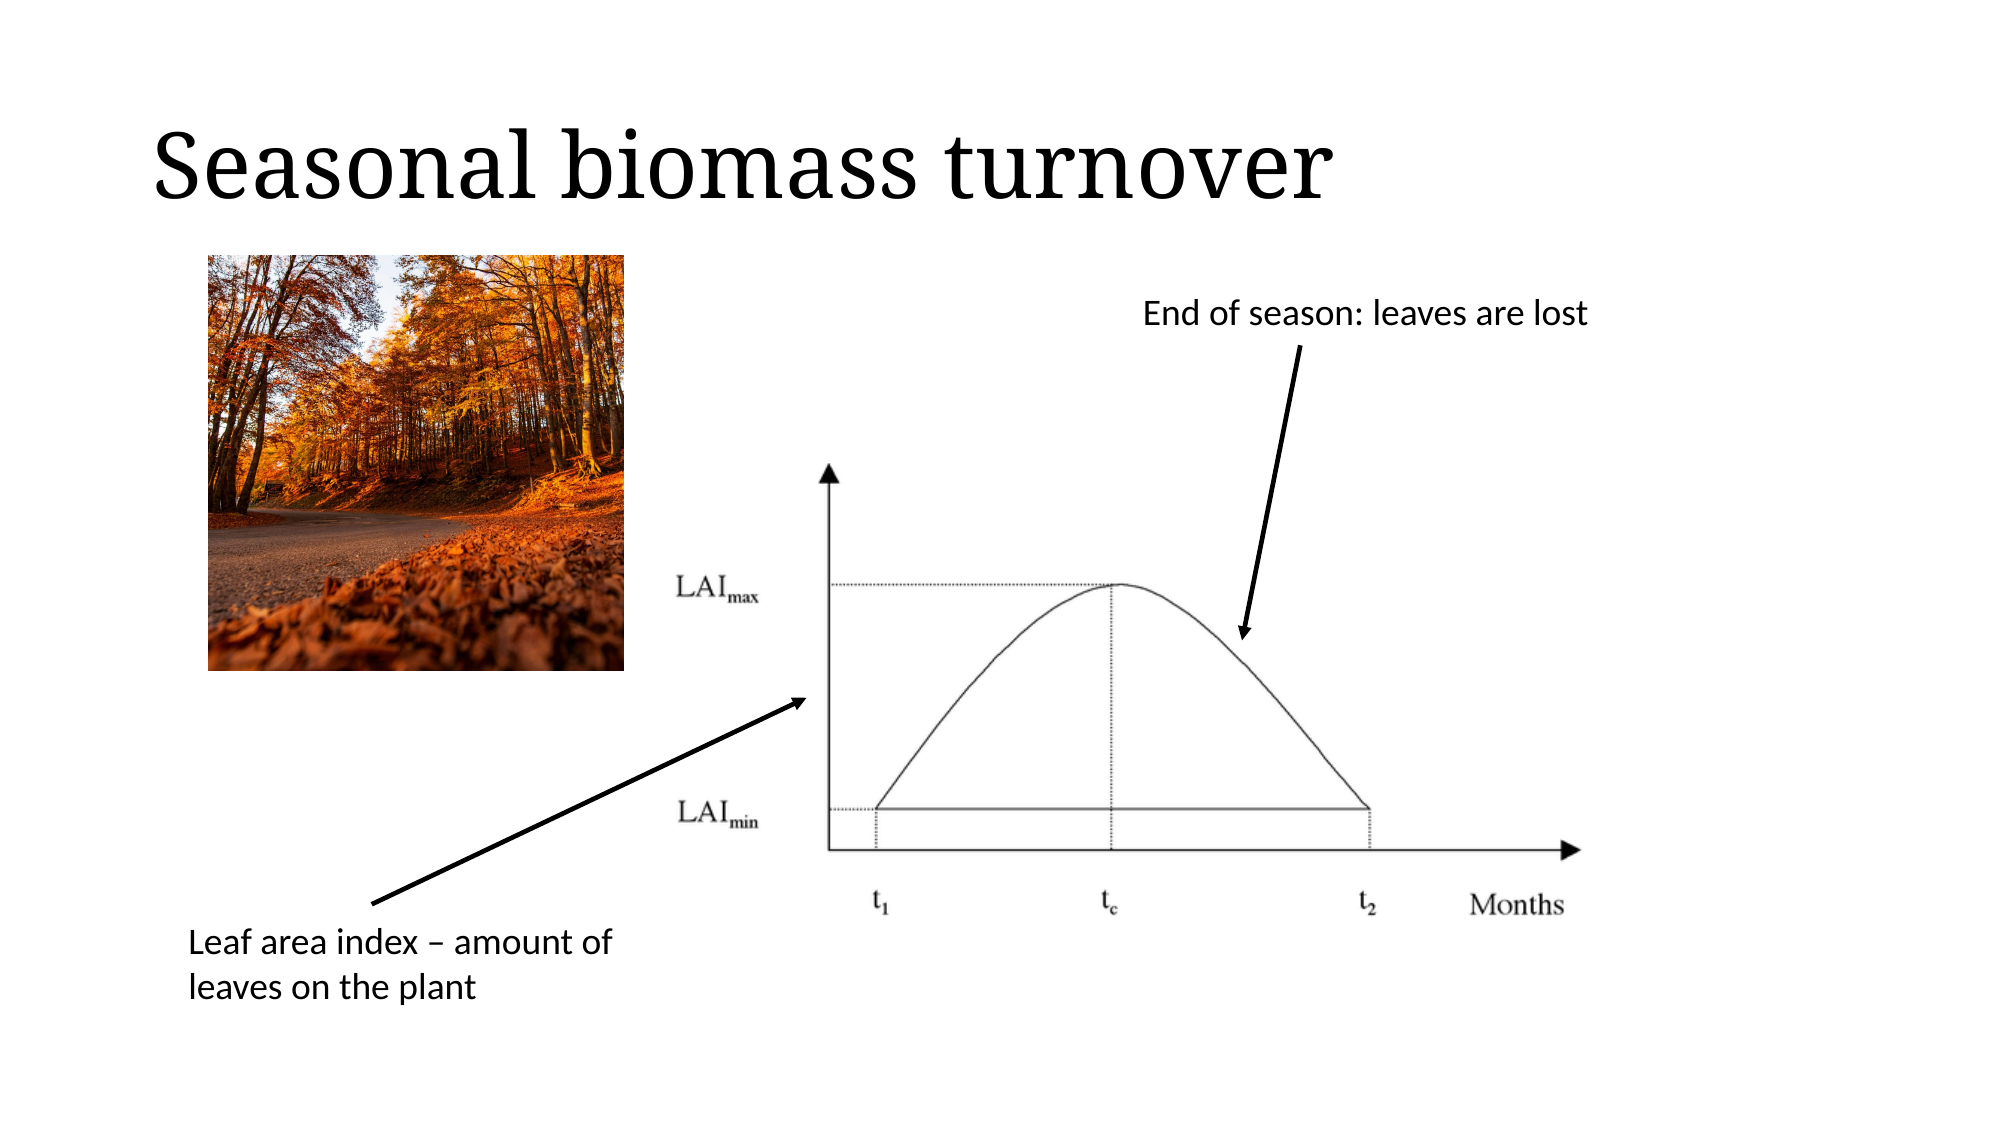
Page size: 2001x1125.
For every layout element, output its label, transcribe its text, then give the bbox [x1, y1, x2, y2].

picture [208, 255, 624, 671]
picture [641, 463, 1610, 954]
title Seasonal biomass turnover [137, 59, 1863, 278]
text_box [1242, 345, 1301, 641]
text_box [371, 697, 807, 905]
text_box End of season: leaves are lost [1128, 280, 1604, 341]
text_box Leaf area index – amount of leaves on the plant [173, 909, 725, 1014]
